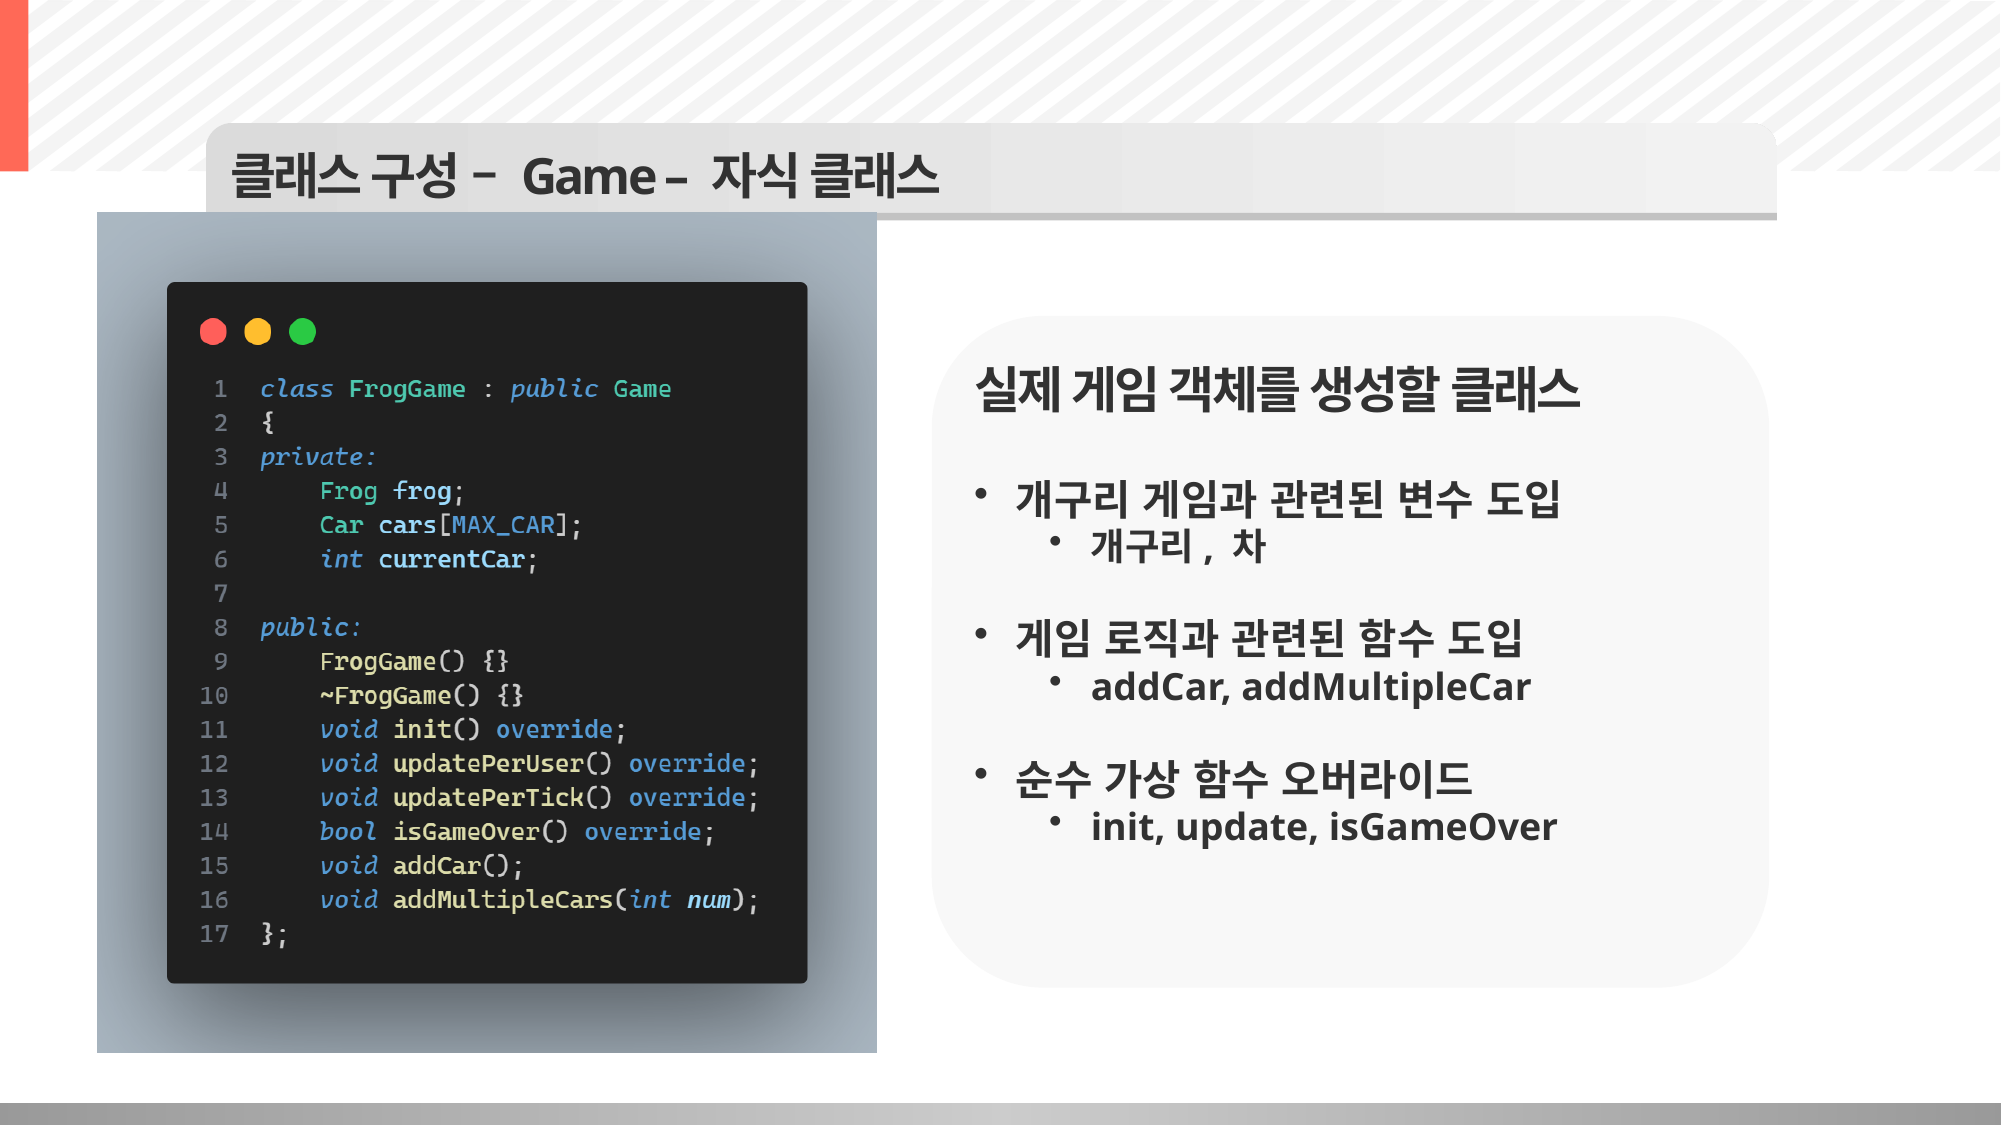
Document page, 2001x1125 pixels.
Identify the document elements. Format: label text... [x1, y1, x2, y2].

picture [97, 212, 877, 1053]
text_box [931, 315, 1961, 988]
text_box 클래스 구성 – Game – 자식 클래스 [215, 137, 1065, 213]
